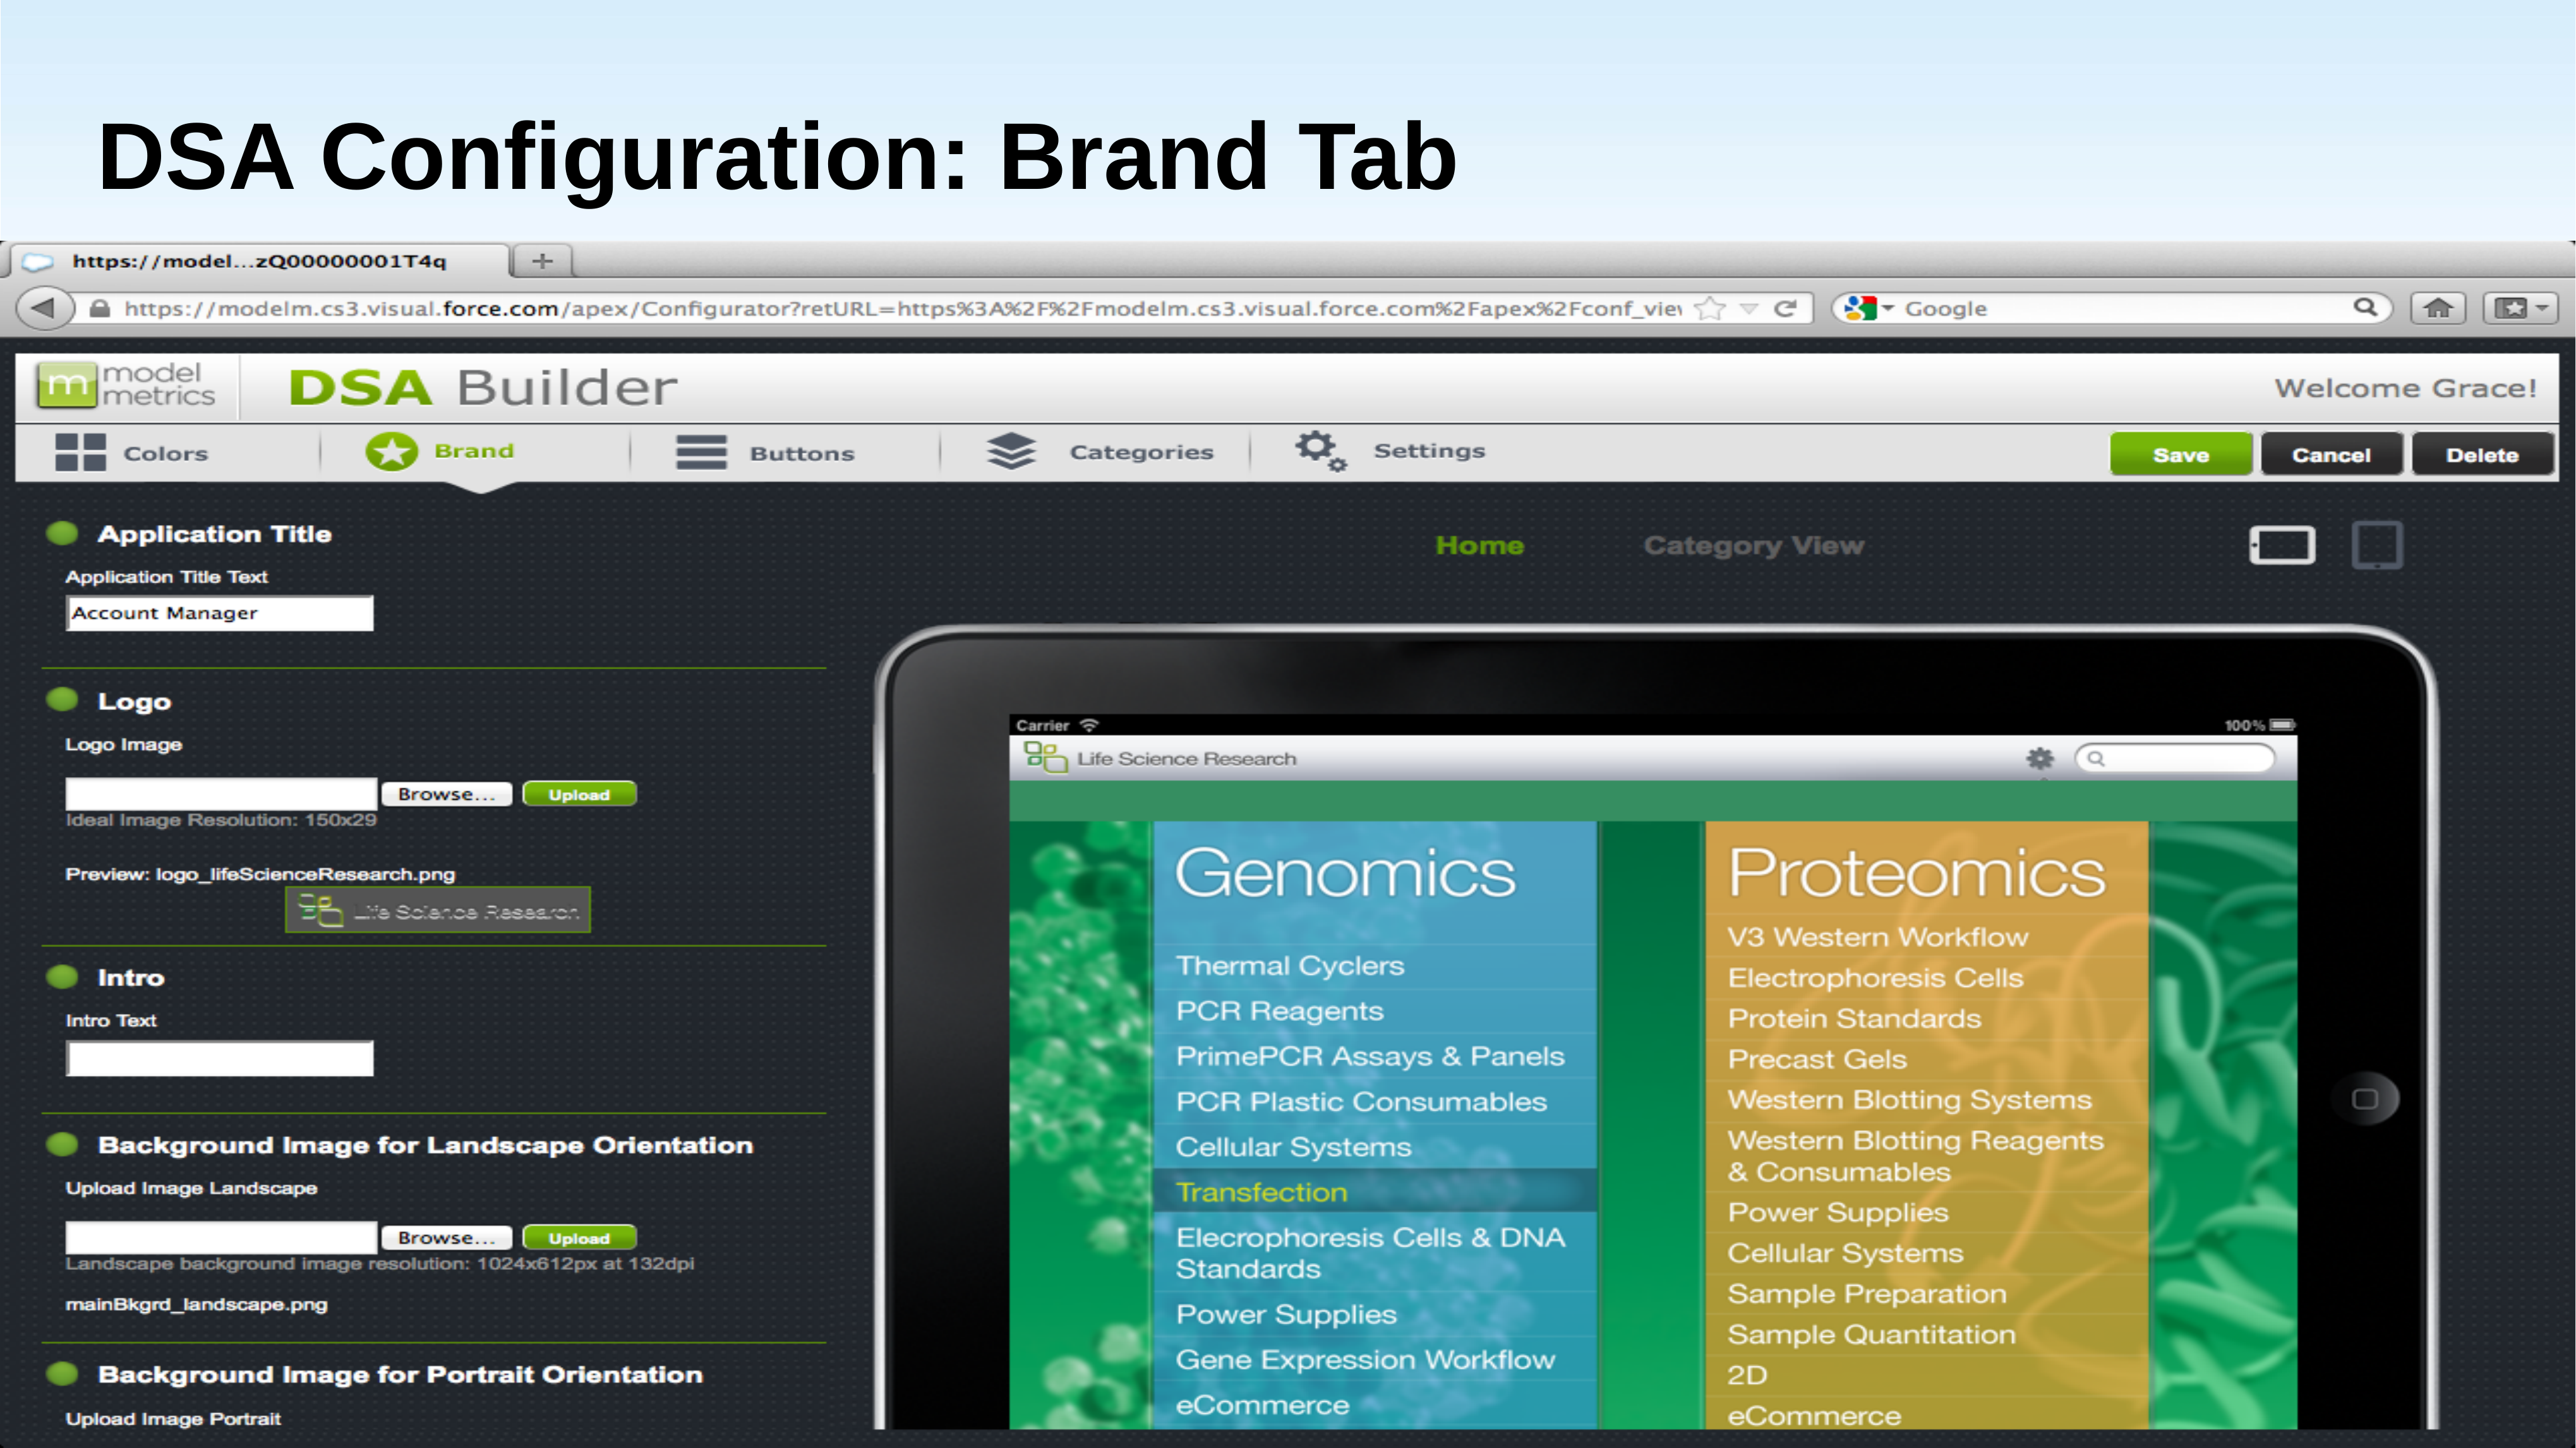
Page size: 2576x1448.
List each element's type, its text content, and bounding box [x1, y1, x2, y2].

picture [0, 0, 2576, 1448]
title DSA Configuration: Brand Tab [88, 54, 2407, 239]
